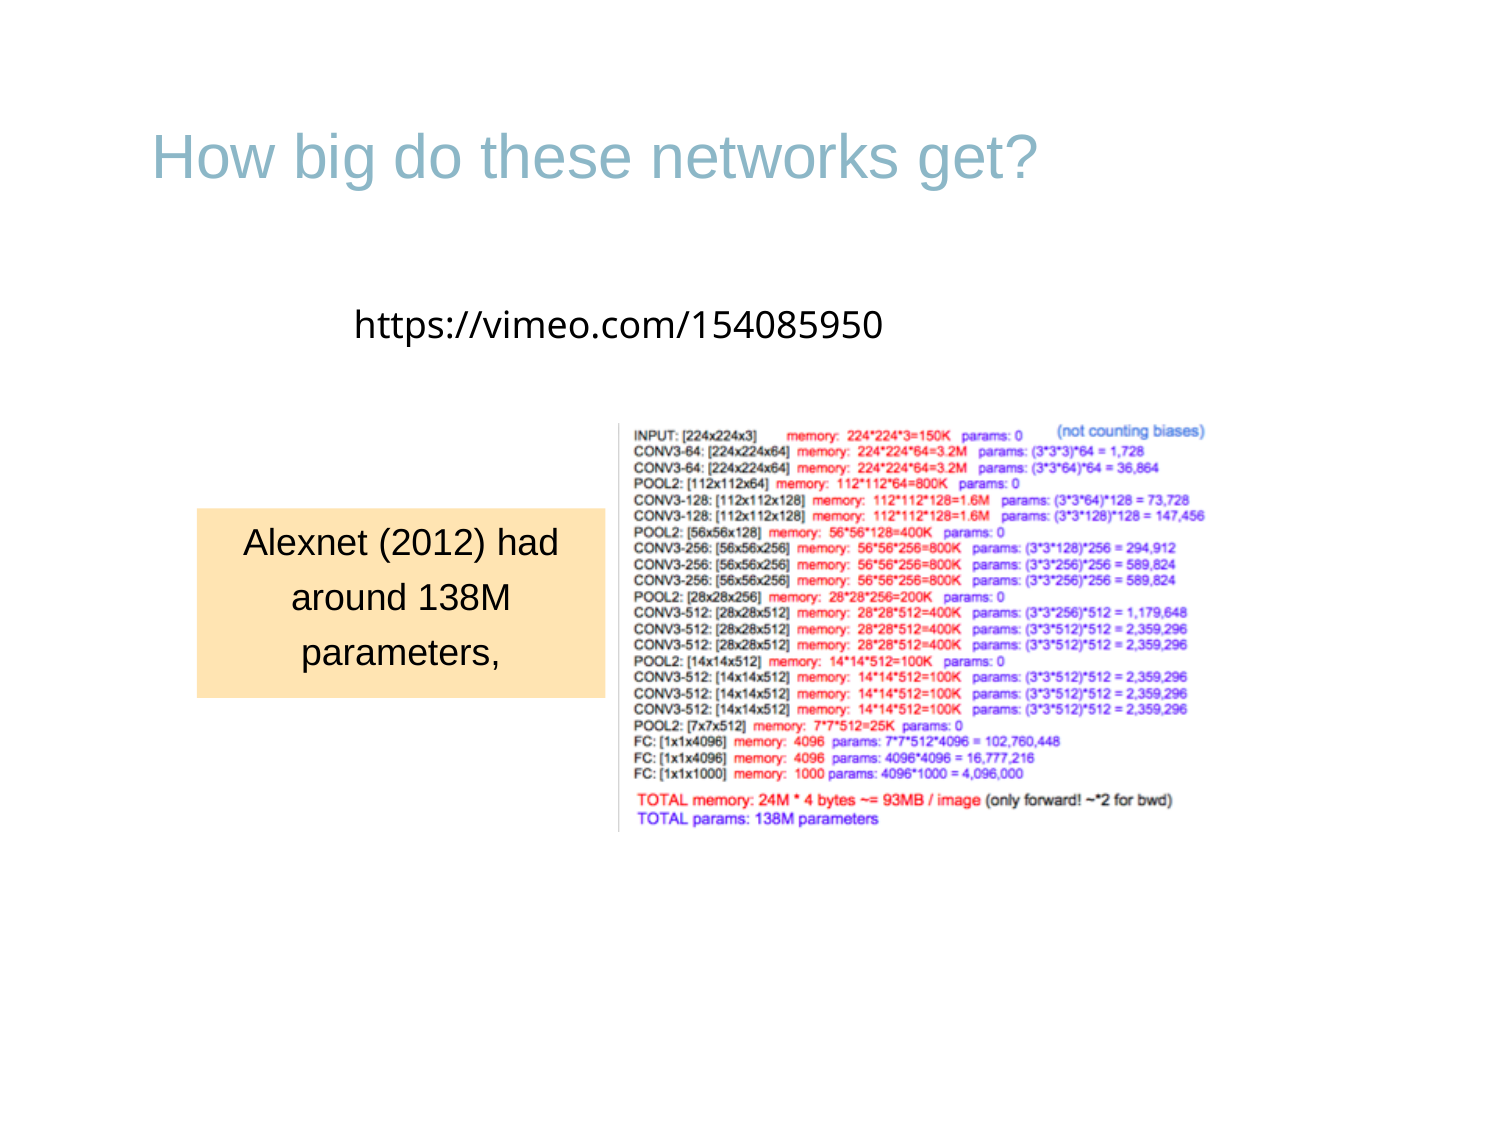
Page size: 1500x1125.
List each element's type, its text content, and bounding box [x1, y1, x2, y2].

text_box How big do these networks get? [151, 111, 1433, 181]
picture [618, 423, 1207, 833]
text_box https://vimeo.com/154085950 [338, 293, 899, 354]
text_box Alexnet (2012) had around 138M parameters, [196, 508, 606, 698]
